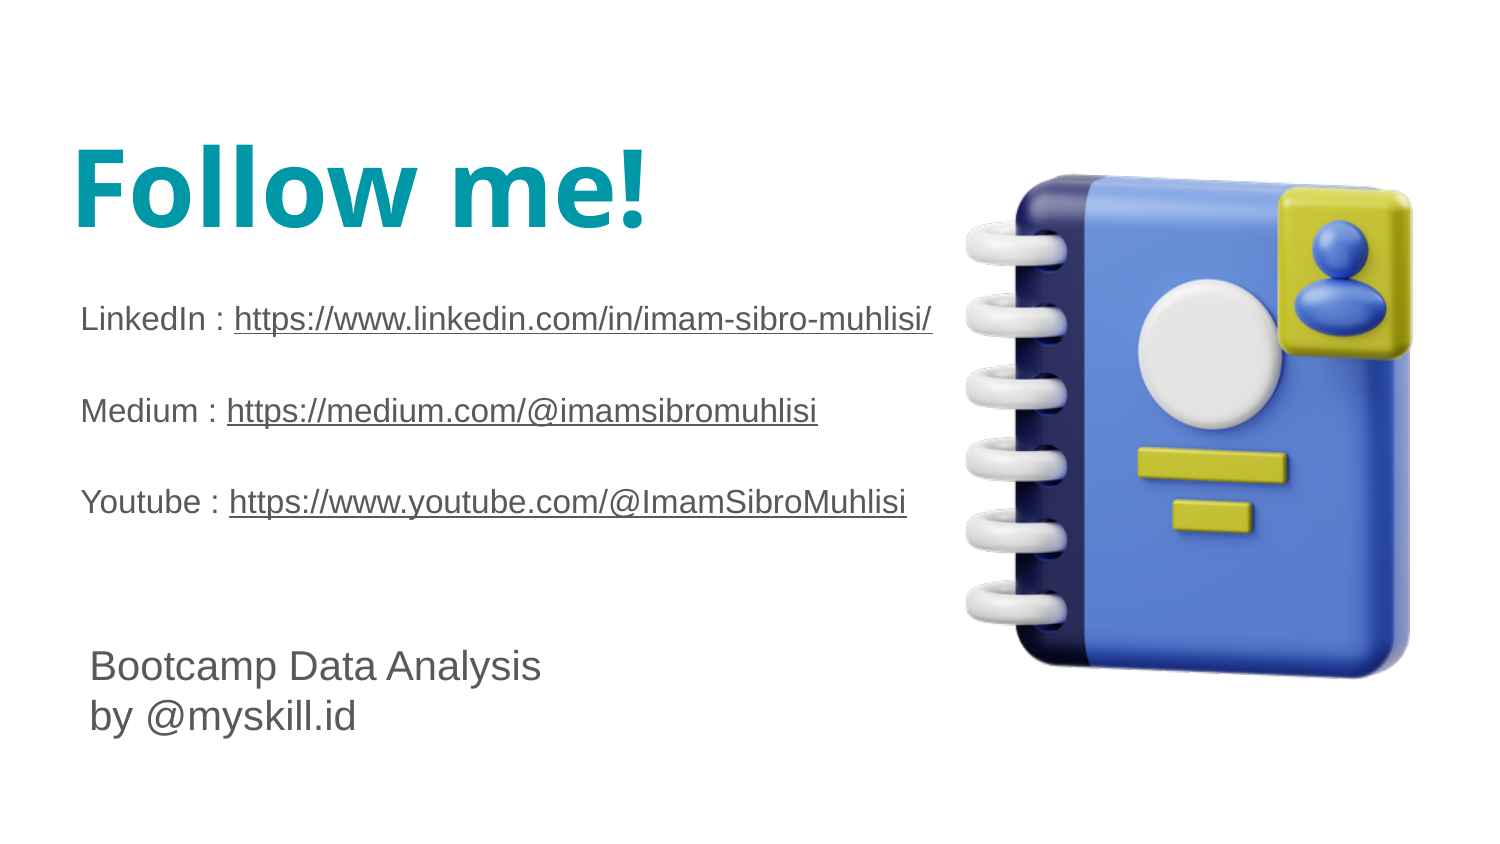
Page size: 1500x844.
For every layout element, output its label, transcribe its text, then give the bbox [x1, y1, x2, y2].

text_box Follow me! [54, 49, 1453, 264]
text_box Bootcamp Data Analysis by @myskill.id [74, 623, 939, 775]
text_box LinkedIn : https://www.linkedin.com/in/imam-sibro-muhlisi/ Medium : https://medium.com/@imamsibromuhlisi Youtube : https://www.youtube.com/@ImamSibroMuhlisi [65, 276, 899, 561]
picture [904, 135, 1476, 708]
